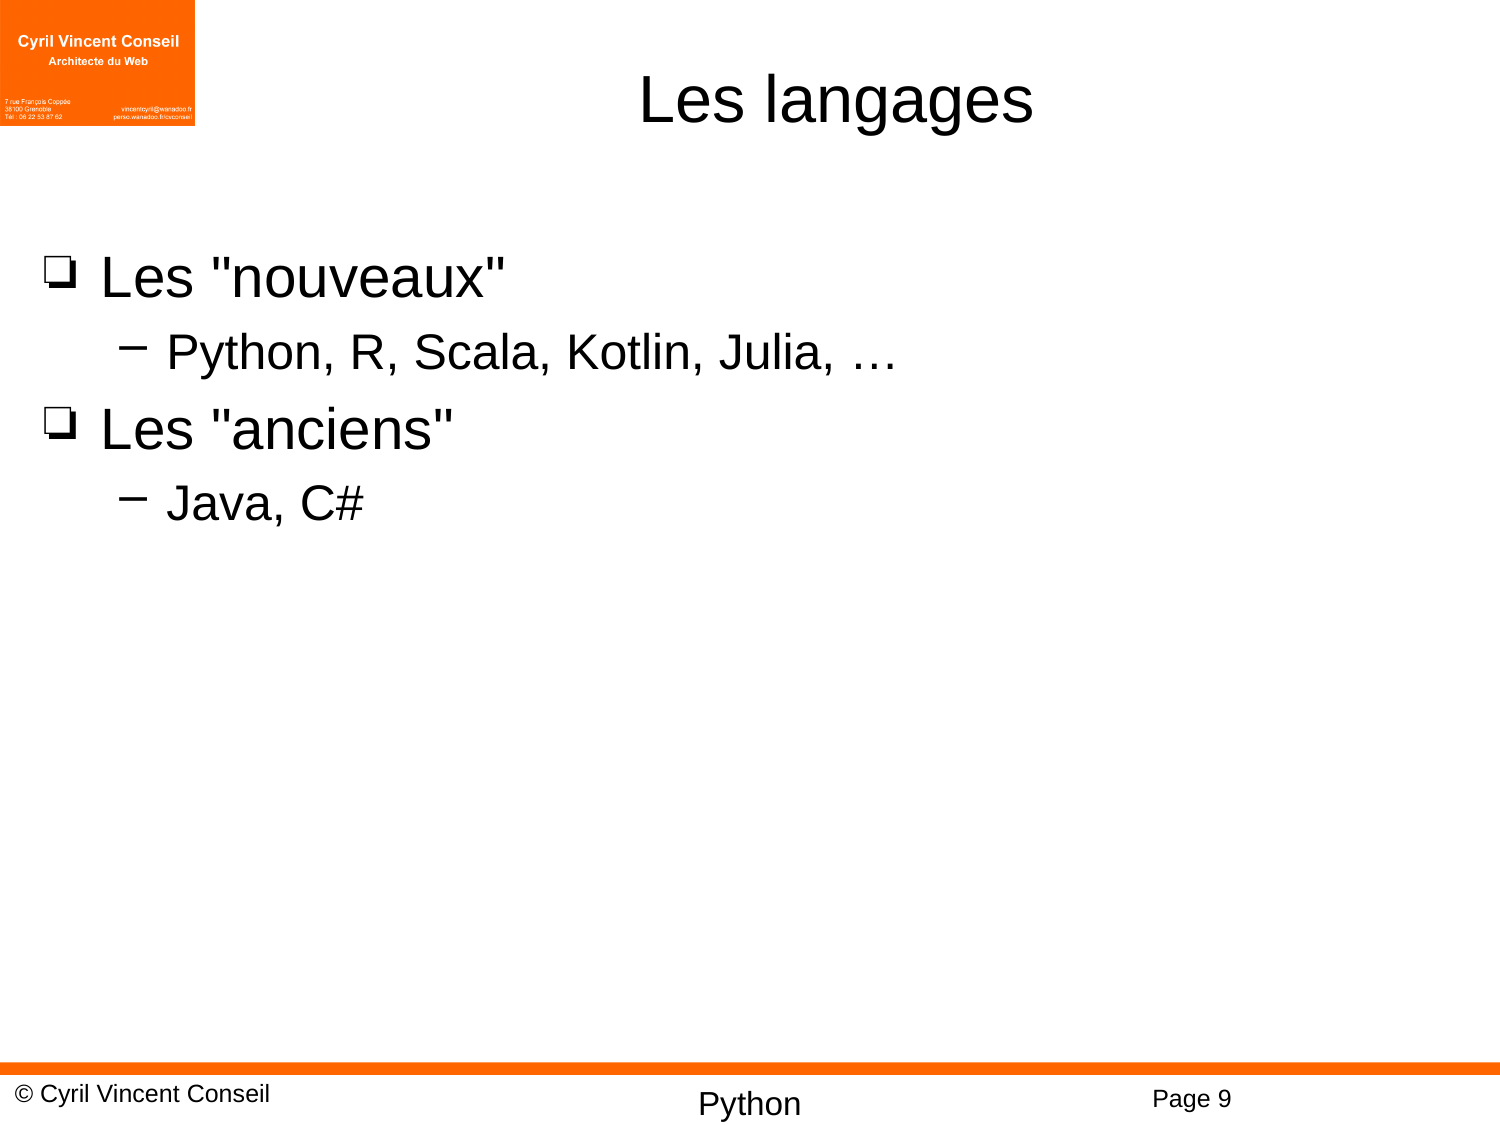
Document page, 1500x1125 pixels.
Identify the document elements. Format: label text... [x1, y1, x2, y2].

list Les "nouveaux" Python, R, Scala, Kotlin, Julia, … Les "anciens" Java, C# [29, 231, 1468, 1059]
picture [0, 0, 195, 126]
title Les langages [194, 2, 1480, 190]
